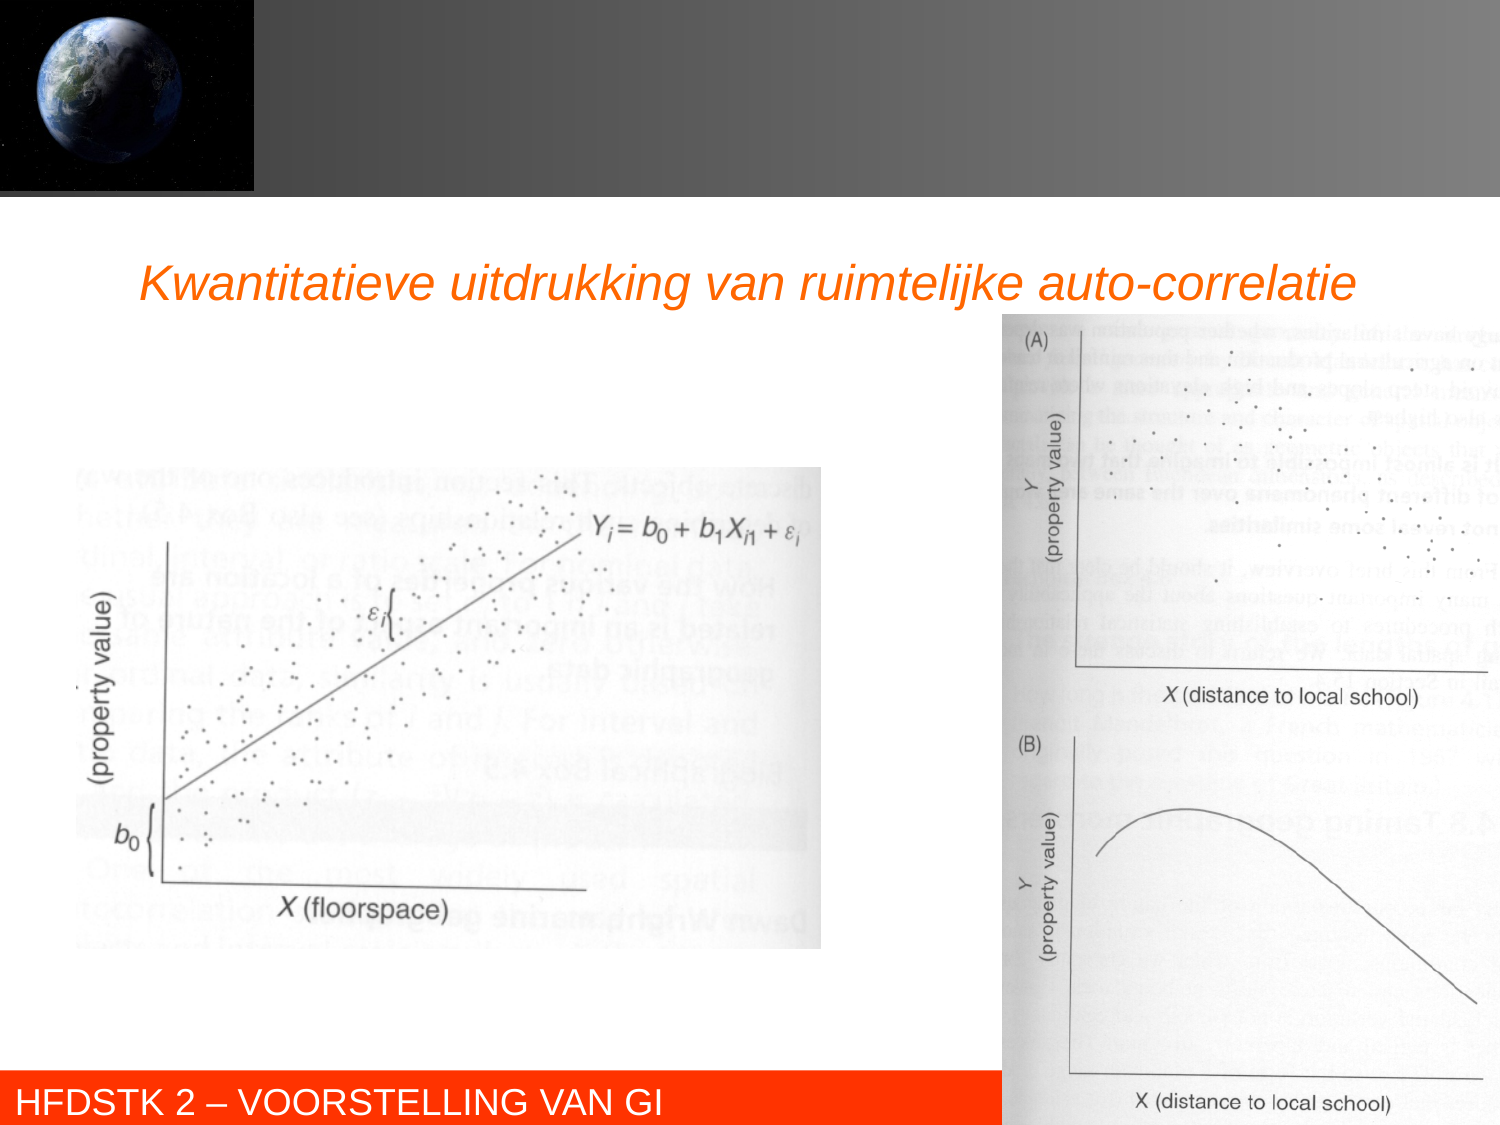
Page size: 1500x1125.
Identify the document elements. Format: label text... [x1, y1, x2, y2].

text_box [256, 0, 1500, 197]
picture [1002, 314, 1500, 1125]
picture [0, 0, 255, 191]
text_box HFDSTK 2 – VOORSTELLING VAN GI [0, 1070, 997, 1125]
text_box Kwantitatieve uitdrukking van ruimtelijke auto-correlatie [123, 243, 1376, 319]
picture [76, 467, 822, 949]
